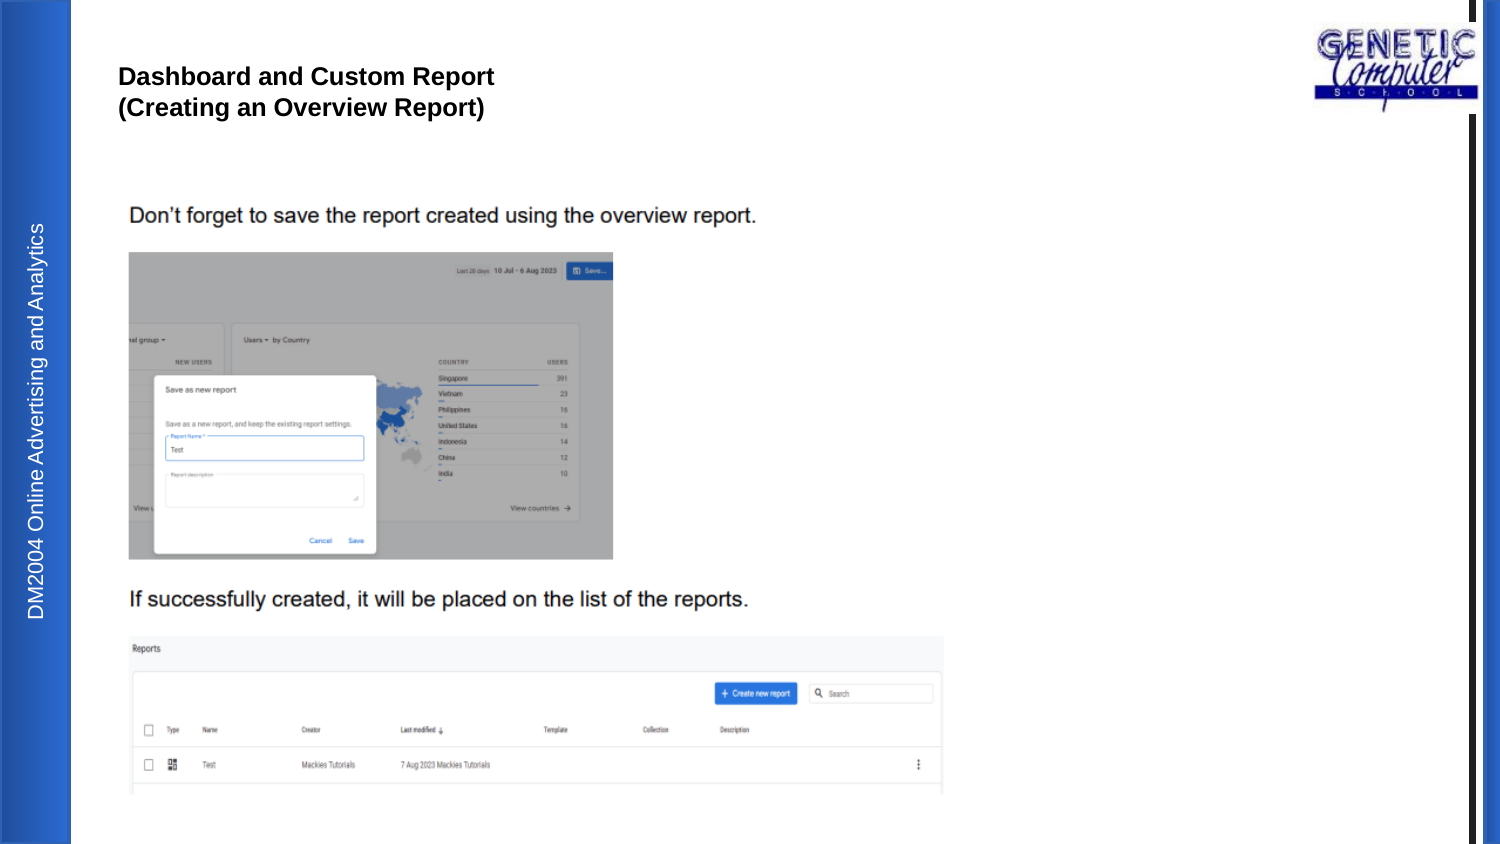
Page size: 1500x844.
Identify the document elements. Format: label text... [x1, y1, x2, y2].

title Dashboard and Custom Report (Creating an Overview Report) [103, 44, 1397, 137]
picture [1313, 22, 1482, 114]
picture [102, 190, 965, 799]
